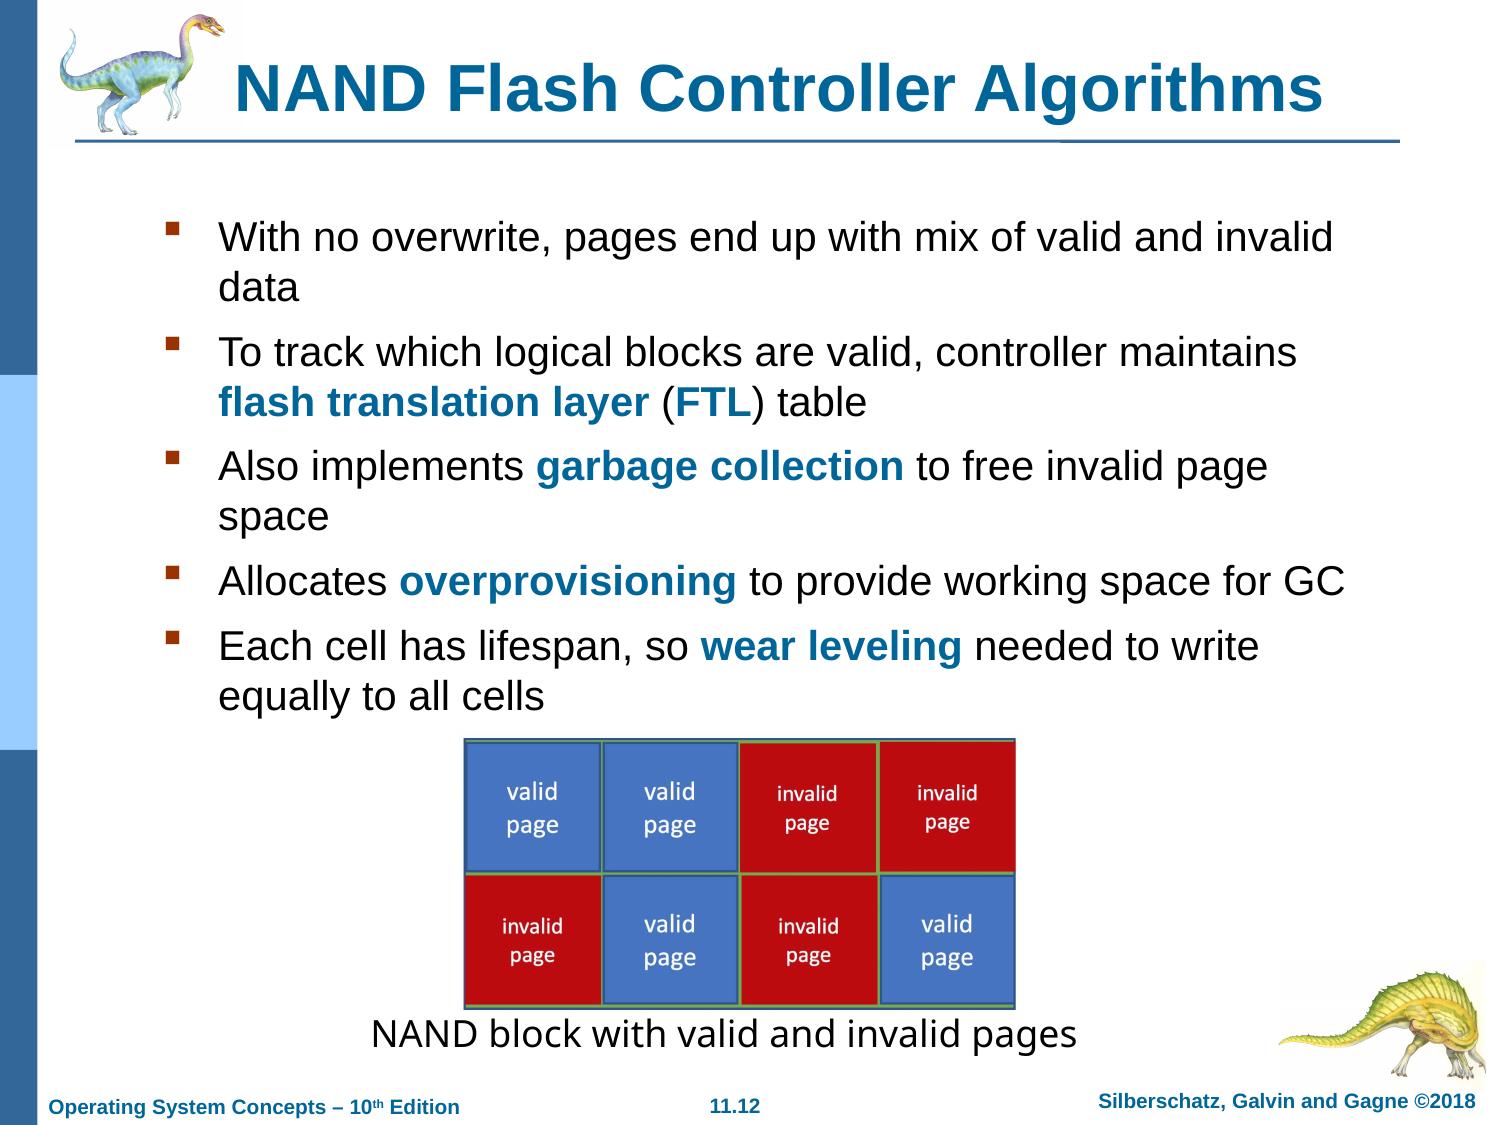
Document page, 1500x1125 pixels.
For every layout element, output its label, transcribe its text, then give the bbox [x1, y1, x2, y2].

title NAND Flash Controller Algorithms [154, 38, 1407, 133]
list With no overwrite, pages end up with mix of valid and invalid data To track which logical blocks are valid, controller maintains flash translation layer (FTL) table Also implements garbage collection to free invalid page space Allocates overprovisioning to provide working space for GC Each cell has lifespan, so wear leveling needed to write equally to all cells [147, 202, 1399, 946]
text_box NAND block with valid and invalid pages [355, 1002, 1367, 1063]
picture [456, 731, 1023, 1016]
picture [46, 0, 243, 149]
picture [1275, 959, 1486, 1090]
